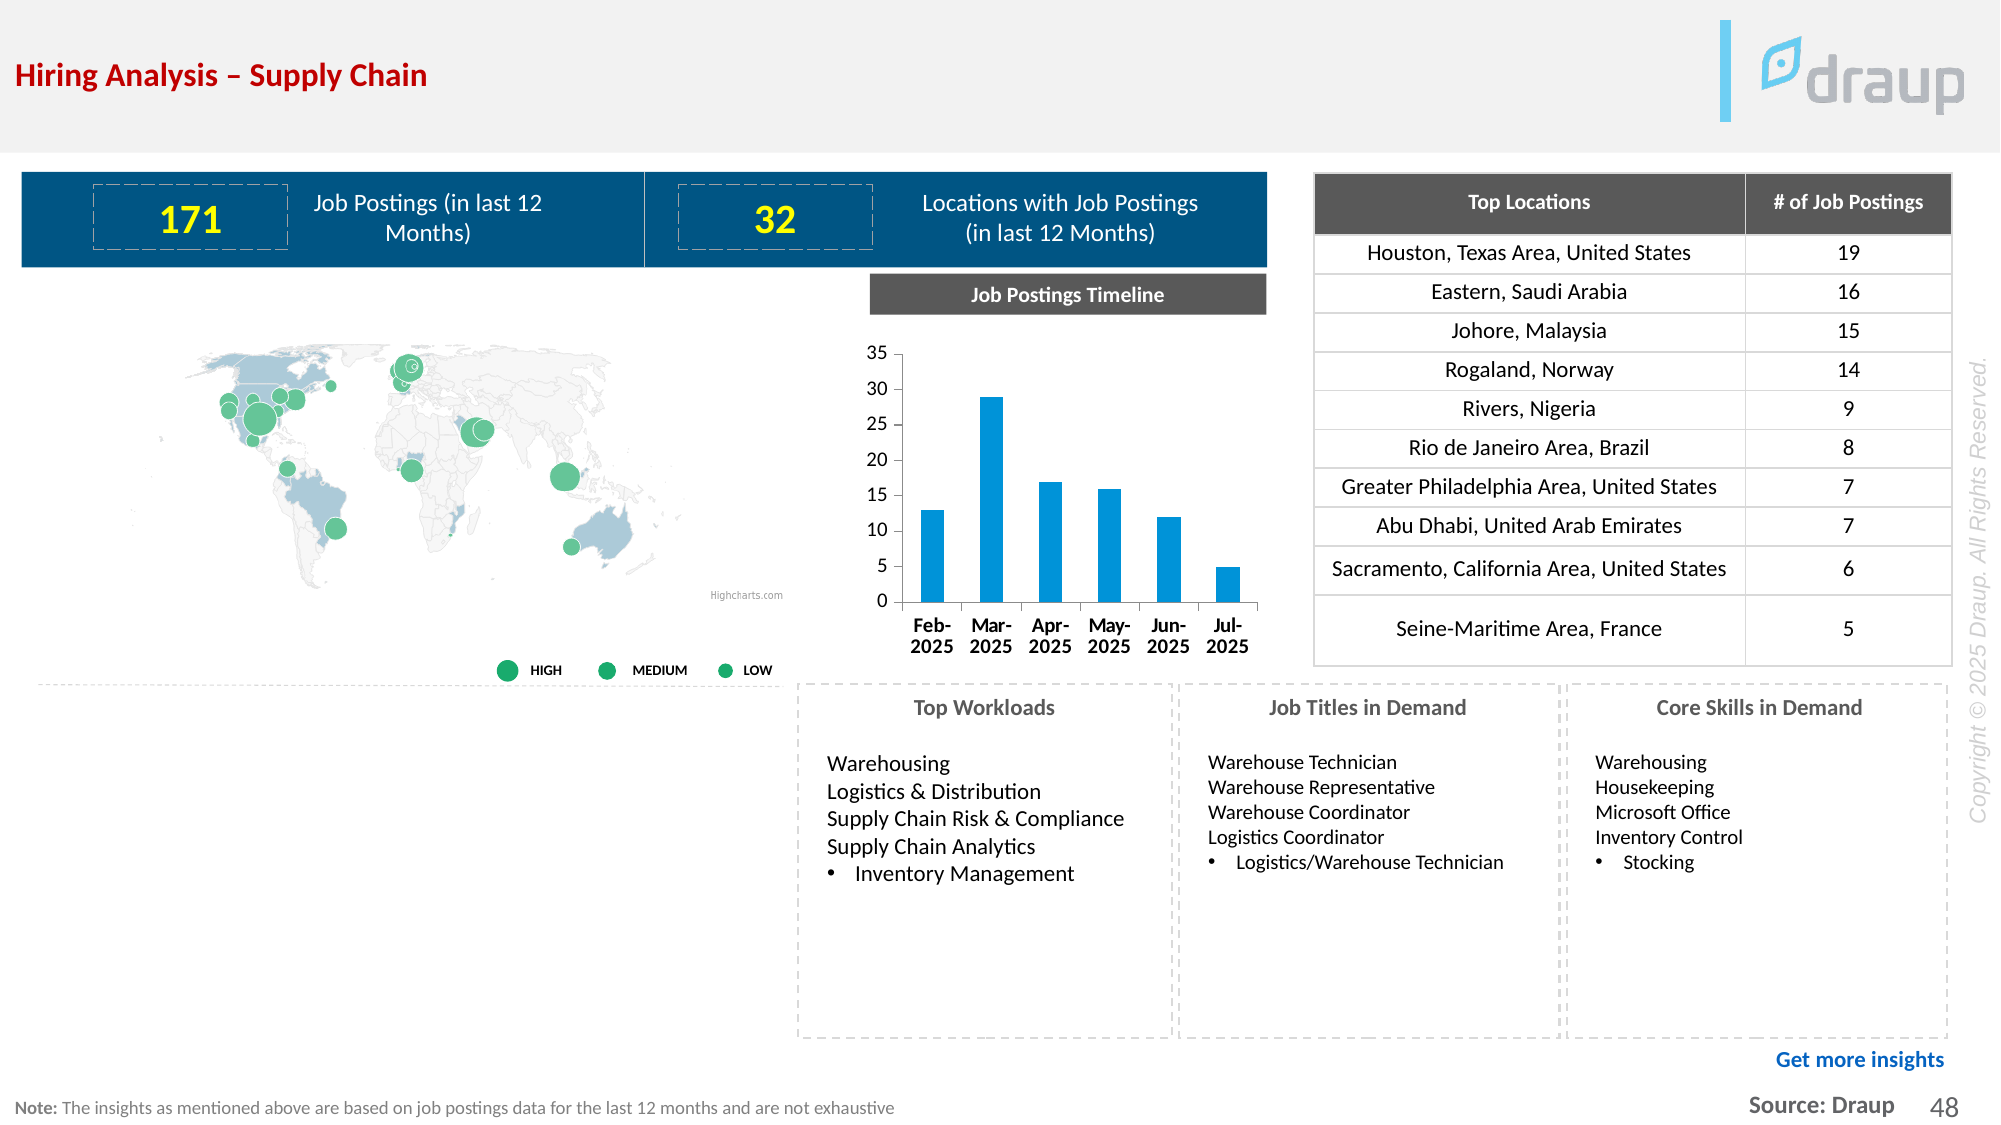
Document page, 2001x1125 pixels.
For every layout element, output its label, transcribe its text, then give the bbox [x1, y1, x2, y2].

text_box [21, 171, 644, 268]
table_cell 7 [1746, 508, 1951, 545]
table_cell 7 [1746, 469, 1951, 506]
text_box Job Postings (in last 12 Months) [259, 179, 597, 255]
table_cell Abu Dhabi, United Arab Emirates [1315, 508, 1745, 545]
text_box Job Titles in Demand [1254, 685, 1485, 728]
text_box Get more insights [1761, 1036, 1963, 1079]
table_cell 8 [1746, 430, 1951, 467]
table_cell 16 [1746, 275, 1951, 312]
table_cell 14 [1746, 353, 1951, 390]
text_box [1566, 683, 1948, 1039]
text_box Warehousing Housekeeping Microsoft Office Inventory Control Stocking [1580, 741, 1936, 882]
text_box Hiring Analysis – Supply Chain [0, 9, 1645, 143]
table_cell 15 [1746, 314, 1951, 351]
table_cell Eastern, Saudi Arabia [1315, 275, 1745, 312]
table_cell Johore, Malaysia [1315, 314, 1745, 351]
text_box Warehouse Technician Warehouse Representative Warehouse Coordinator Logistics Coordinator Logistics/Warehouse Technician [1193, 741, 1549, 882]
table_cell Houston, Texas Area, United States [1315, 236, 1745, 273]
text_box 32 [678, 184, 873, 250]
text_box 171 [93, 184, 259, 250]
table_cell 5 [1746, 596, 1951, 665]
text_box [645, 171, 1268, 268]
text_box Job Postings Timeline [869, 273, 1267, 315]
text_box Locations with Job Postings (in last 12 Months) [892, 179, 1230, 255]
table_header # of Job Postings [1746, 174, 1951, 234]
text_box Note: The insights as mentioned above are based on job postings data for the last 12 months and are not exhaustive [0, 1088, 1080, 1125]
table_cell 19 [1746, 236, 1951, 273]
table_cell Rio de Janeiro Area, Brazil [1315, 430, 1745, 467]
table_cell Sacramento, California Area, United States [1315, 547, 1745, 594]
table_cell Rivers, Nigeria [1315, 391, 1745, 429]
table_cell Seine-Maritime Area, France [1315, 596, 1745, 665]
table_cell 9 [1746, 391, 1951, 429]
table_cell Rogaland, Norway [1315, 353, 1745, 390]
table_cell Greater Philadelphia Area, United States [1315, 469, 1745, 506]
table_header Top Locations [1315, 174, 1745, 234]
picture [22, 334, 792, 603]
text_box Warehousing Logistics & Distribution Supply Chain Risk & Compliance Supply Chain Analytics Inventory Management [812, 741, 1166, 894]
chart [857, 337, 1266, 665]
table_cell 6 [1746, 547, 1951, 594]
text_box [1178, 683, 1561, 1039]
text_box [21, 279, 792, 658]
text_box Core Skills in Demand [1642, 685, 1884, 728]
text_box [496, 653, 792, 684]
text_box [797, 683, 1173, 1039]
